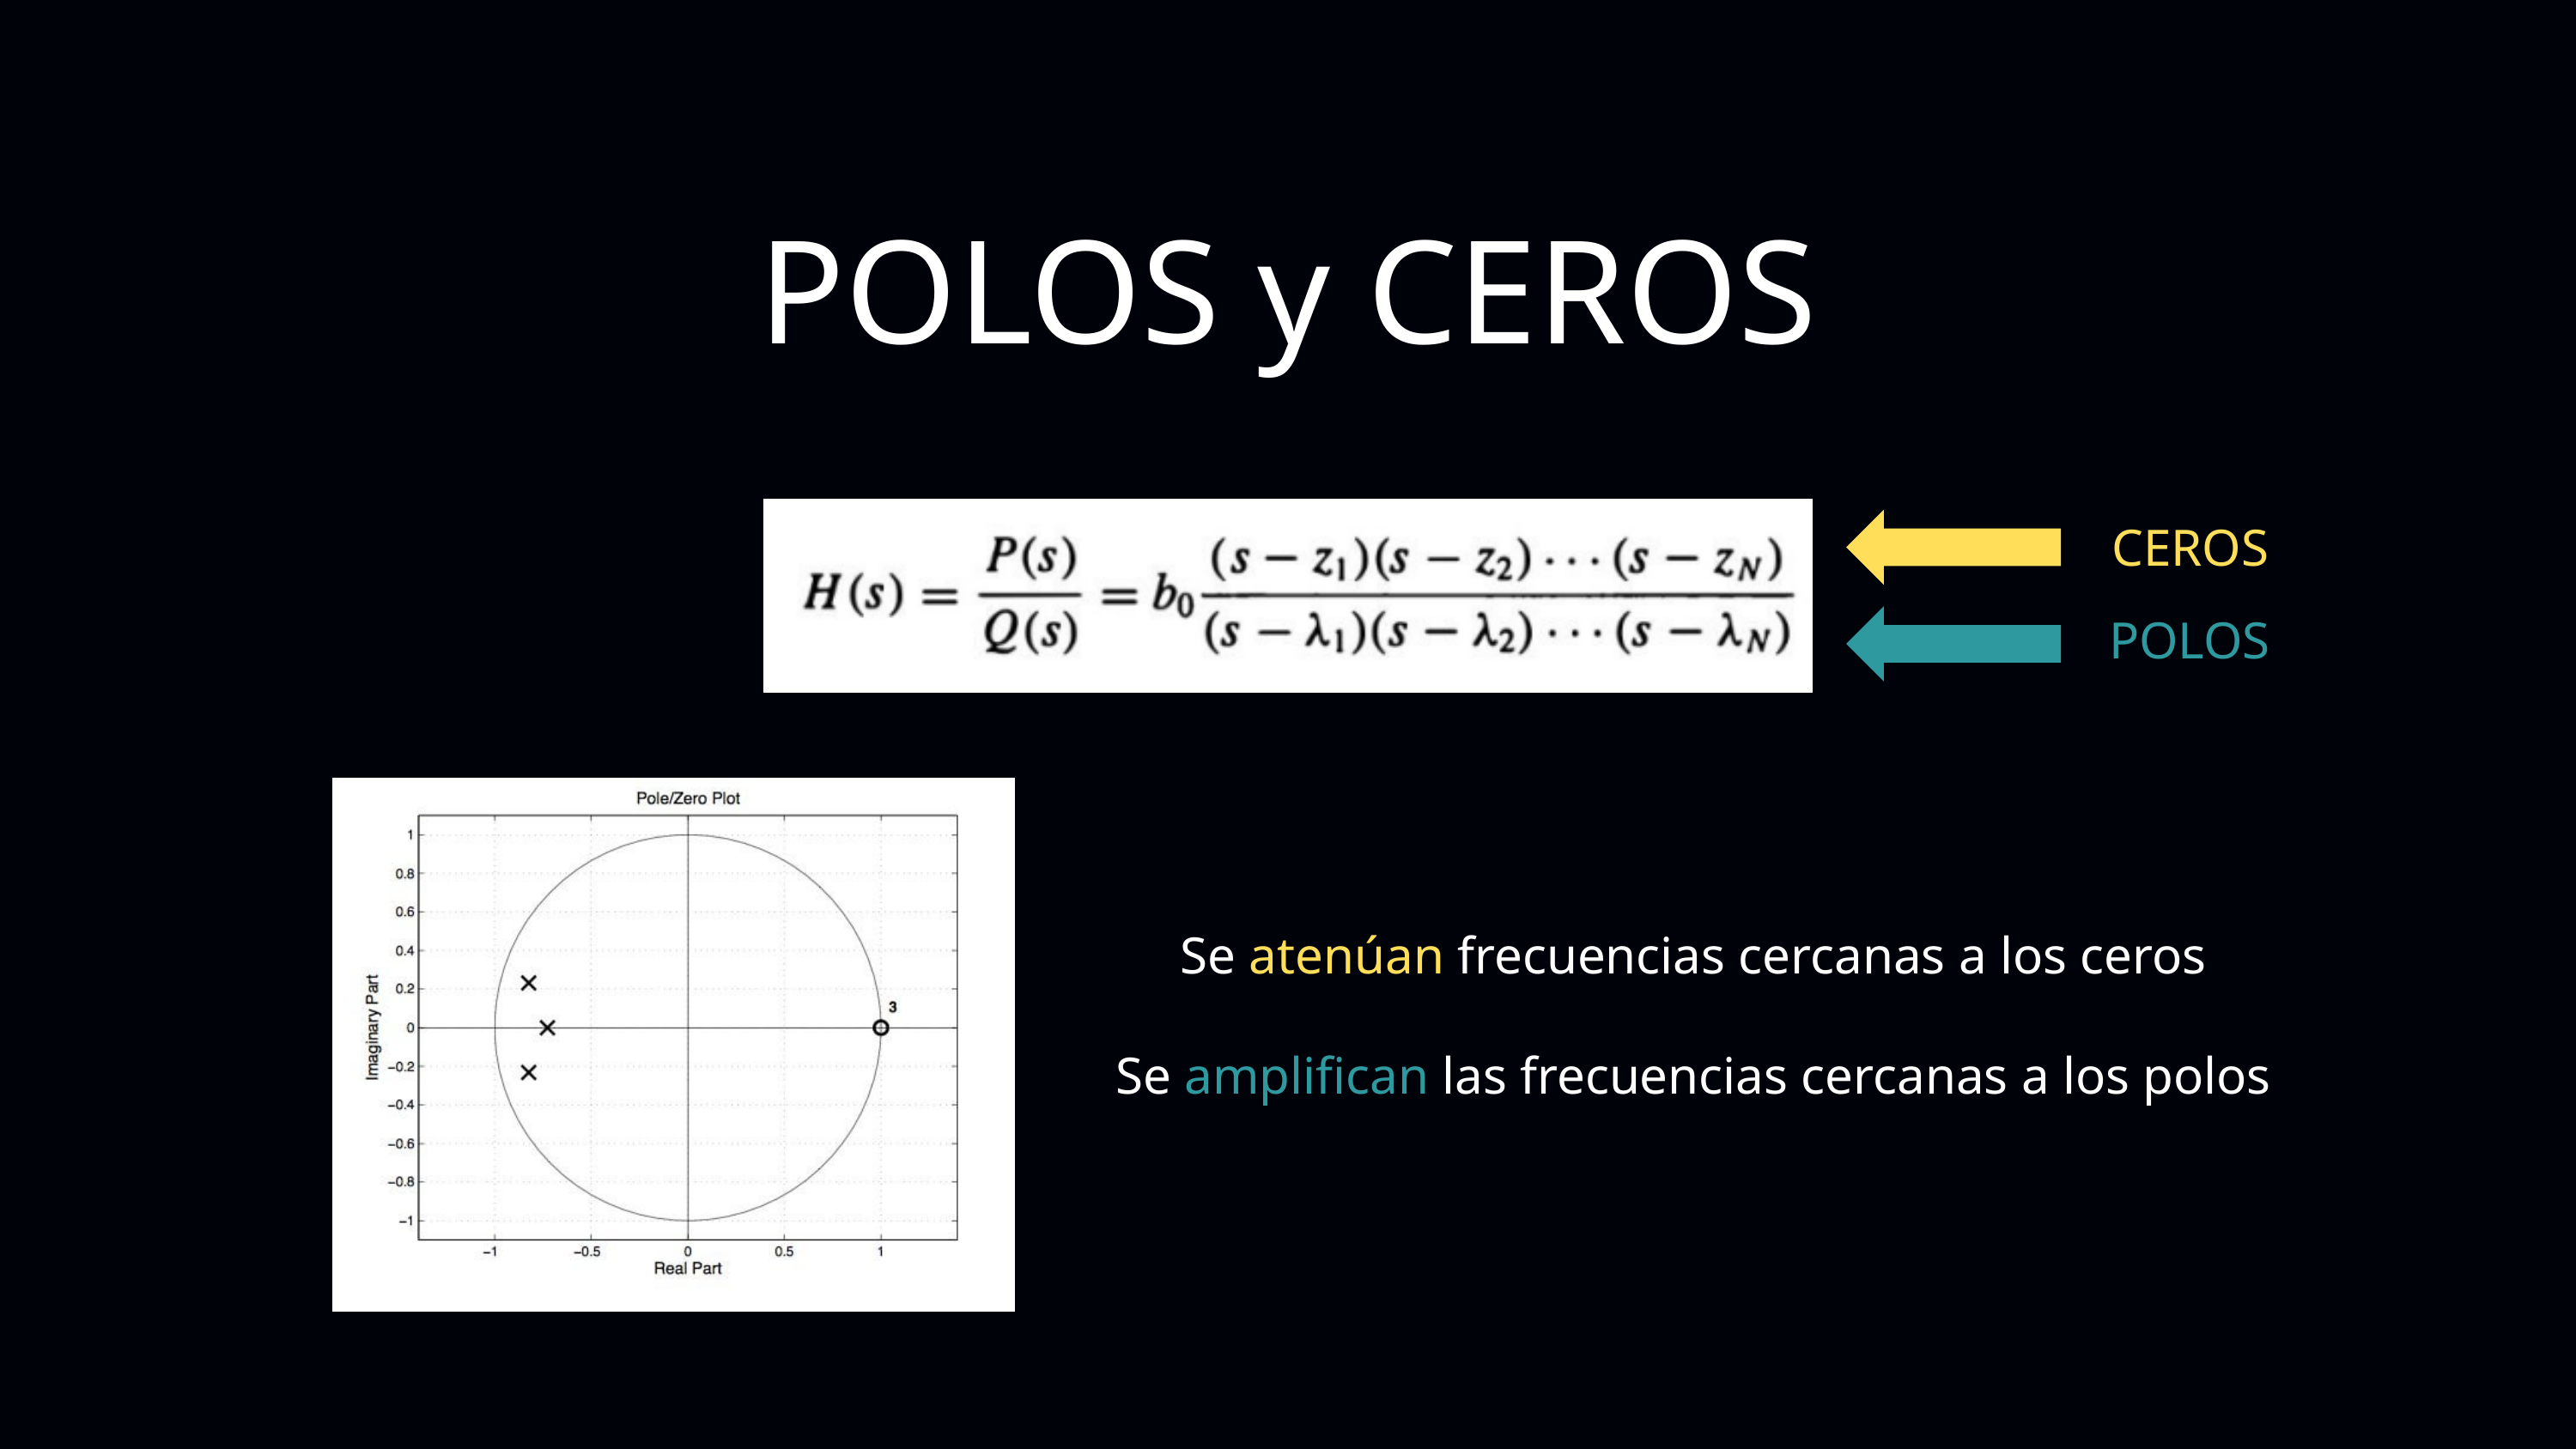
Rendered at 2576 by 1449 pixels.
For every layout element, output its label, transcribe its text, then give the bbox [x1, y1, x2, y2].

text_box POLOS y CEROS [295, 200, 2281, 373]
text_box CEROS [2099, 509, 2282, 583]
text_box [1844, 507, 2063, 587]
text_box POLOS [2096, 602, 2283, 676]
picture [763, 498, 1813, 693]
picture [332, 777, 1015, 1313]
text_box Se atenúan frecuencias cercanas a los ceros Se amplifican las frecuencias cercanas a los polos [1103, 917, 2284, 1111]
text_box [1844, 604, 2063, 683]
